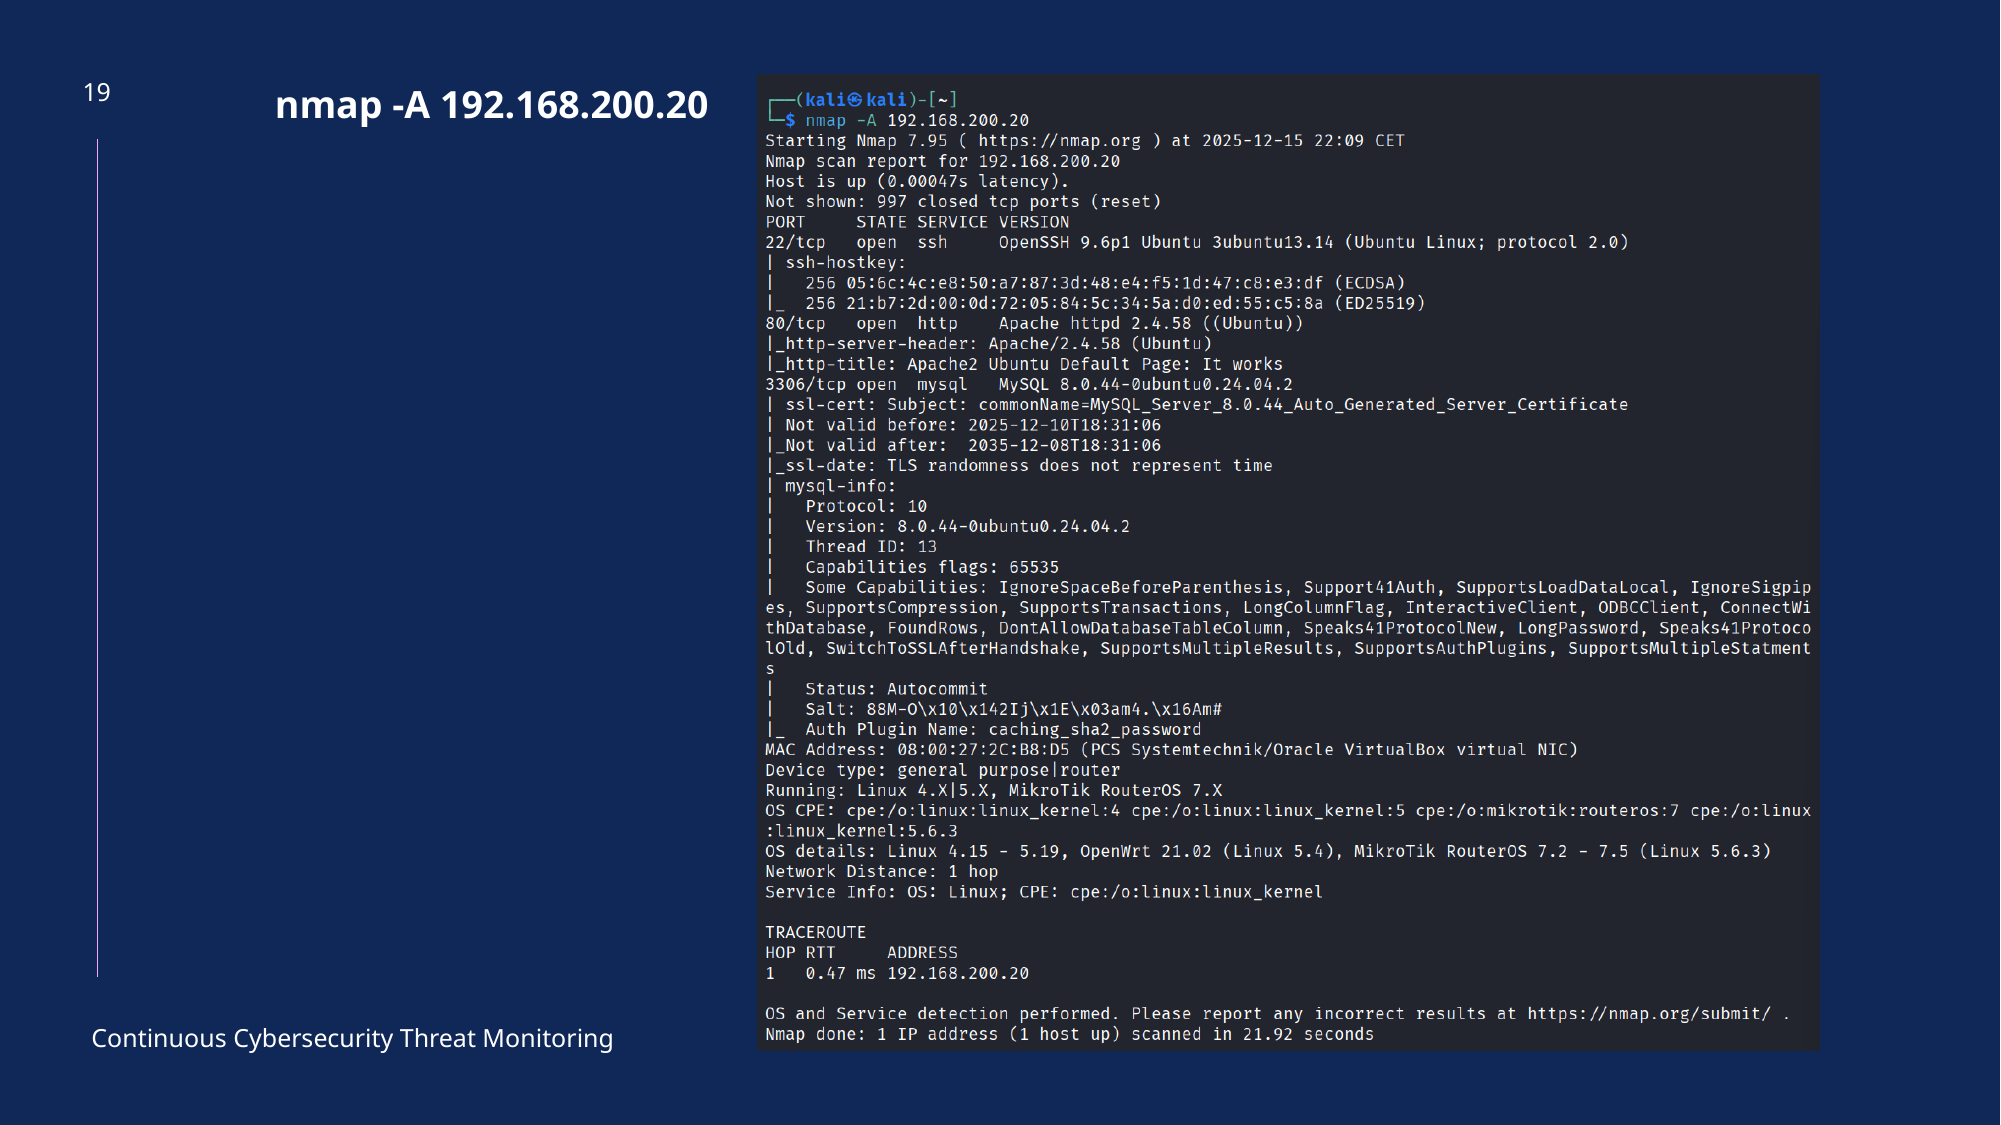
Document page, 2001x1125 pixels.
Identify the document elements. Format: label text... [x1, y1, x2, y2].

picture [757, 74, 1820, 1051]
text_box nmap -A 192.168.200.20 [260, 74, 757, 134]
text_box Continuous Cybersecurity Threat Monitoring [76, 1015, 914, 1061]
slide_number 19 [53, 67, 140, 119]
